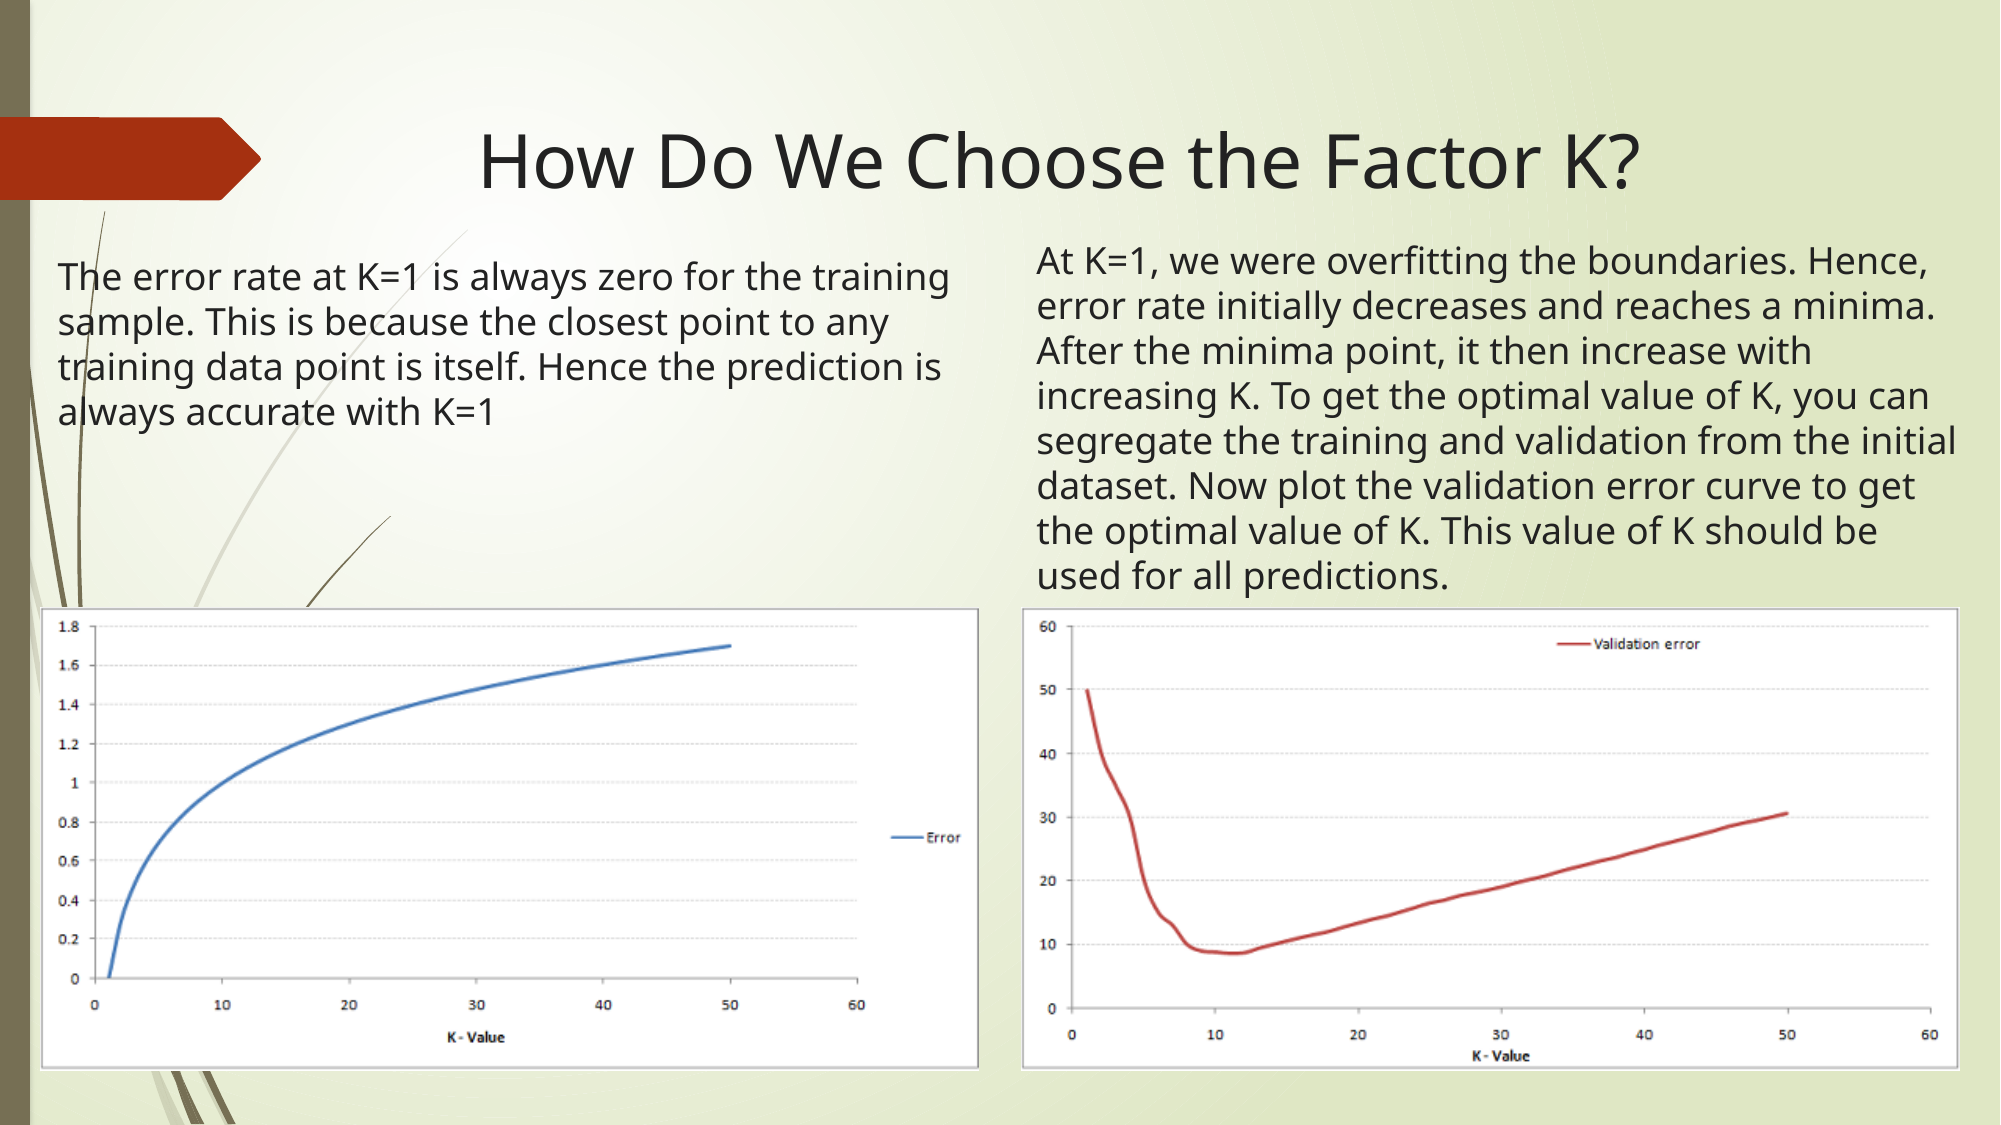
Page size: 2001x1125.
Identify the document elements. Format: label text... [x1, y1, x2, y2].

text_box The error rate at K=1 is always zero for the training sample. This is because the closest point to any training data point is itself. Hence the prediction is always accurate with K=1 [42, 245, 981, 441]
title How Do We Choose the Factor K? [180, 105, 1939, 212]
text_box At K=1, we were overfitting the boundaries. Hence, error rate initially decreases and reaches a minima. After the minima point, it then increase with increasing K. To get the optimal value of K, you can segregate the training and validation from the initial dataset. Now plot the validation error curve to get the optimal value of K. This value of K should be used for all predictions. [1021, 229, 1980, 604]
picture [1021, 607, 1960, 1071]
picture [40, 607, 979, 1071]
